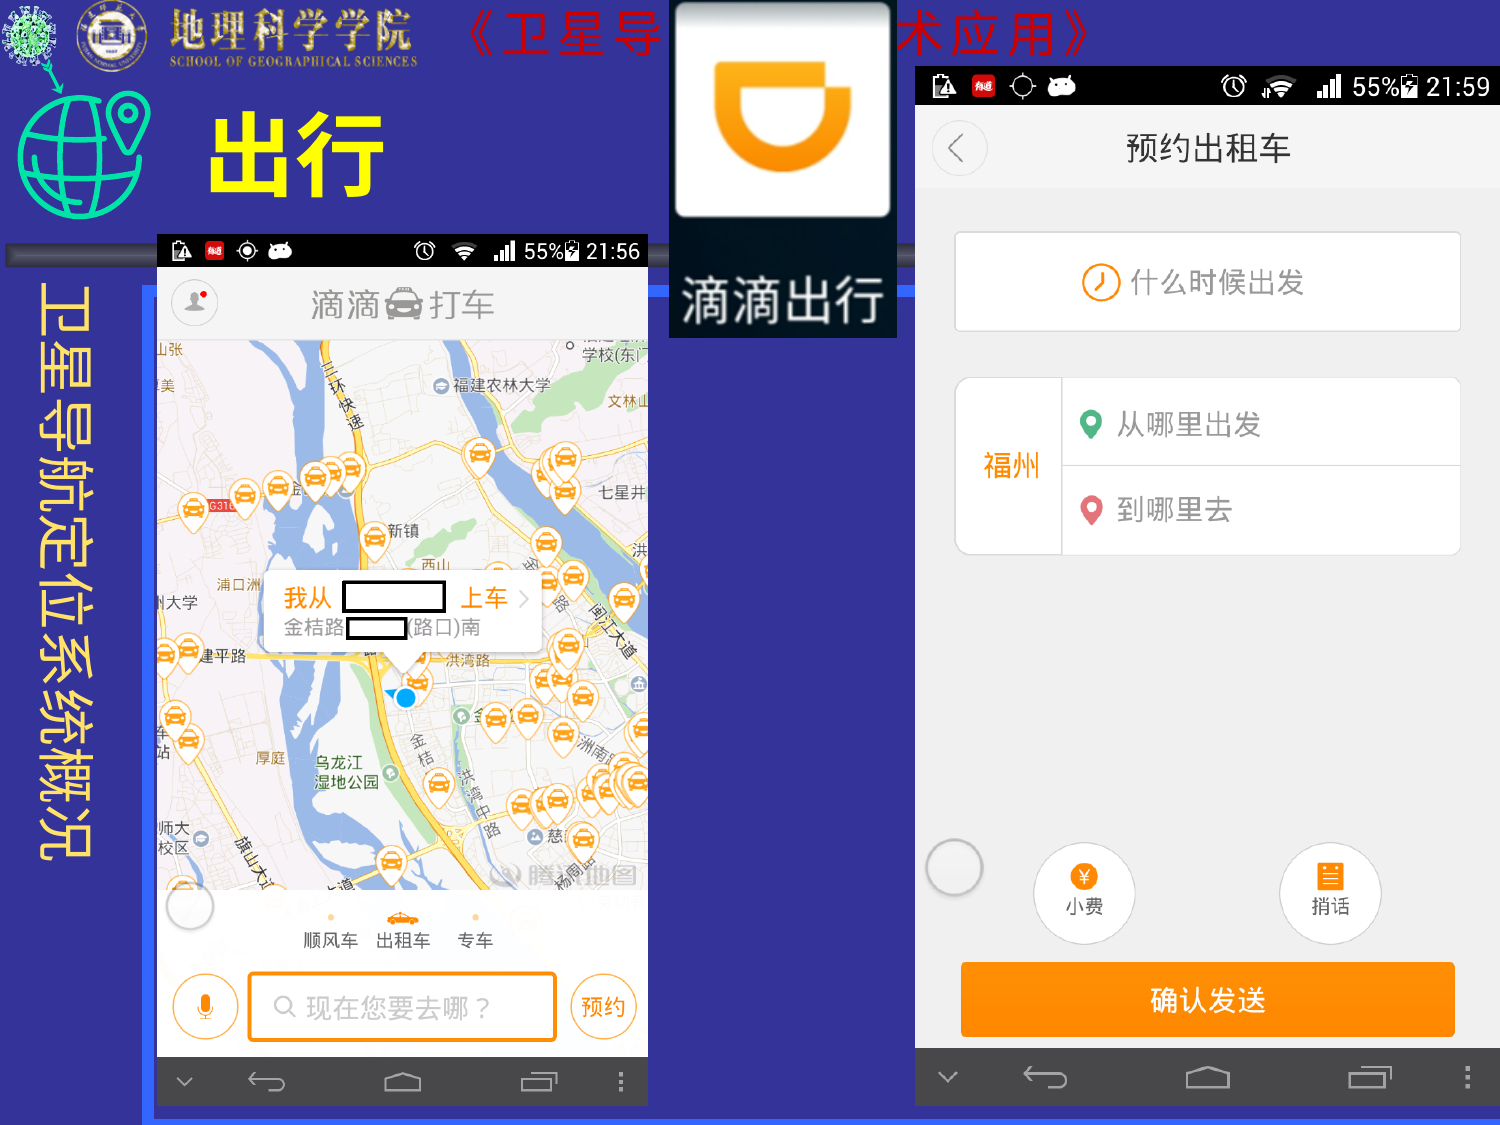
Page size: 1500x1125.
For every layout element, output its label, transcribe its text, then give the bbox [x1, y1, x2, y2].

picture [0, 4, 62, 67]
picture [156, 233, 648, 1107]
picture [915, 66, 1500, 1107]
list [669, 0, 897, 338]
title 出行 [902, 71, 909, 216]
title 出行 [188, 71, 664, 216]
